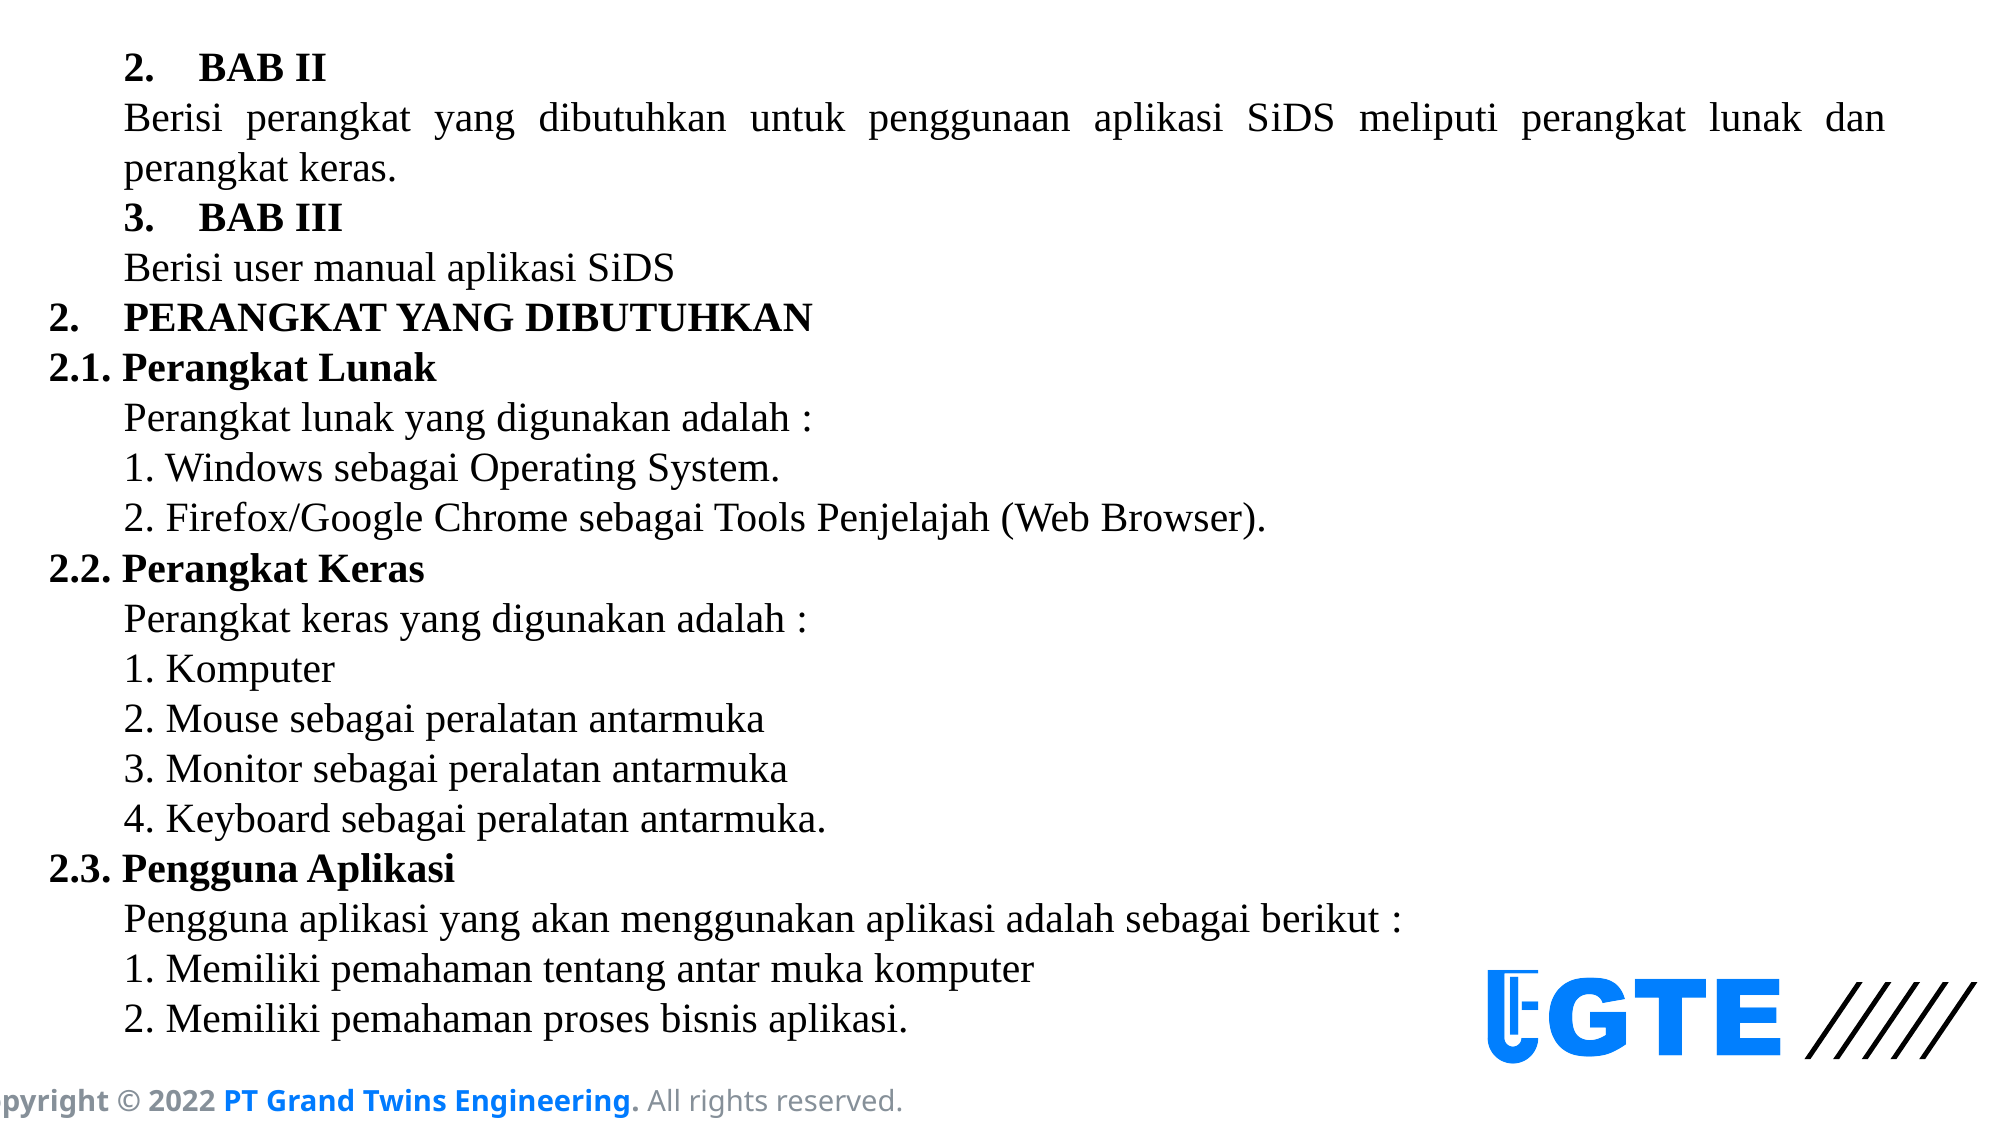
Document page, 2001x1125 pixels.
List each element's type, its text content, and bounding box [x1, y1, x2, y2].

text_box BAB II Berisi perangkat yang dibutuhkan untuk penggunaan aplikasi SiDS meliputi perangkat lunak dan perangkat keras. BAB III Berisi user manual aplikasi SiDS PERANGKAT YANG DIBUTUHKAN 2.1. Perangkat Lunak Perangkat lunak yang digunakan adalah : 1. Windows sebagai Operating System. 2. Firefox/Google Chrome sebagai Tools Penjelajah (Web Browser). 2.2. Perangkat Keras Perangkat keras yang digunakan adalah : 1. Komputer 2. Mouse sebagai peralatan antarmuka 3. Monitor sebagai peralatan antarmuka 4. Keyboard sebagai peralatan antarmuka. 2.3. Pengguna Aplikasi Pengguna aplikasi yang akan menggunakan aplikasi adalah sebagai berikut : 1. Memiliki pemahaman tentang antar muka komputer 2. Memiliki pemahaman proses bisnis aplikasi. [33, 32, 1901, 1048]
picture [1481, 964, 1784, 1068]
text_box Copyright © 2022 PT Grand Twins Engineering. All rights reserved. [0, 1074, 919, 1125]
